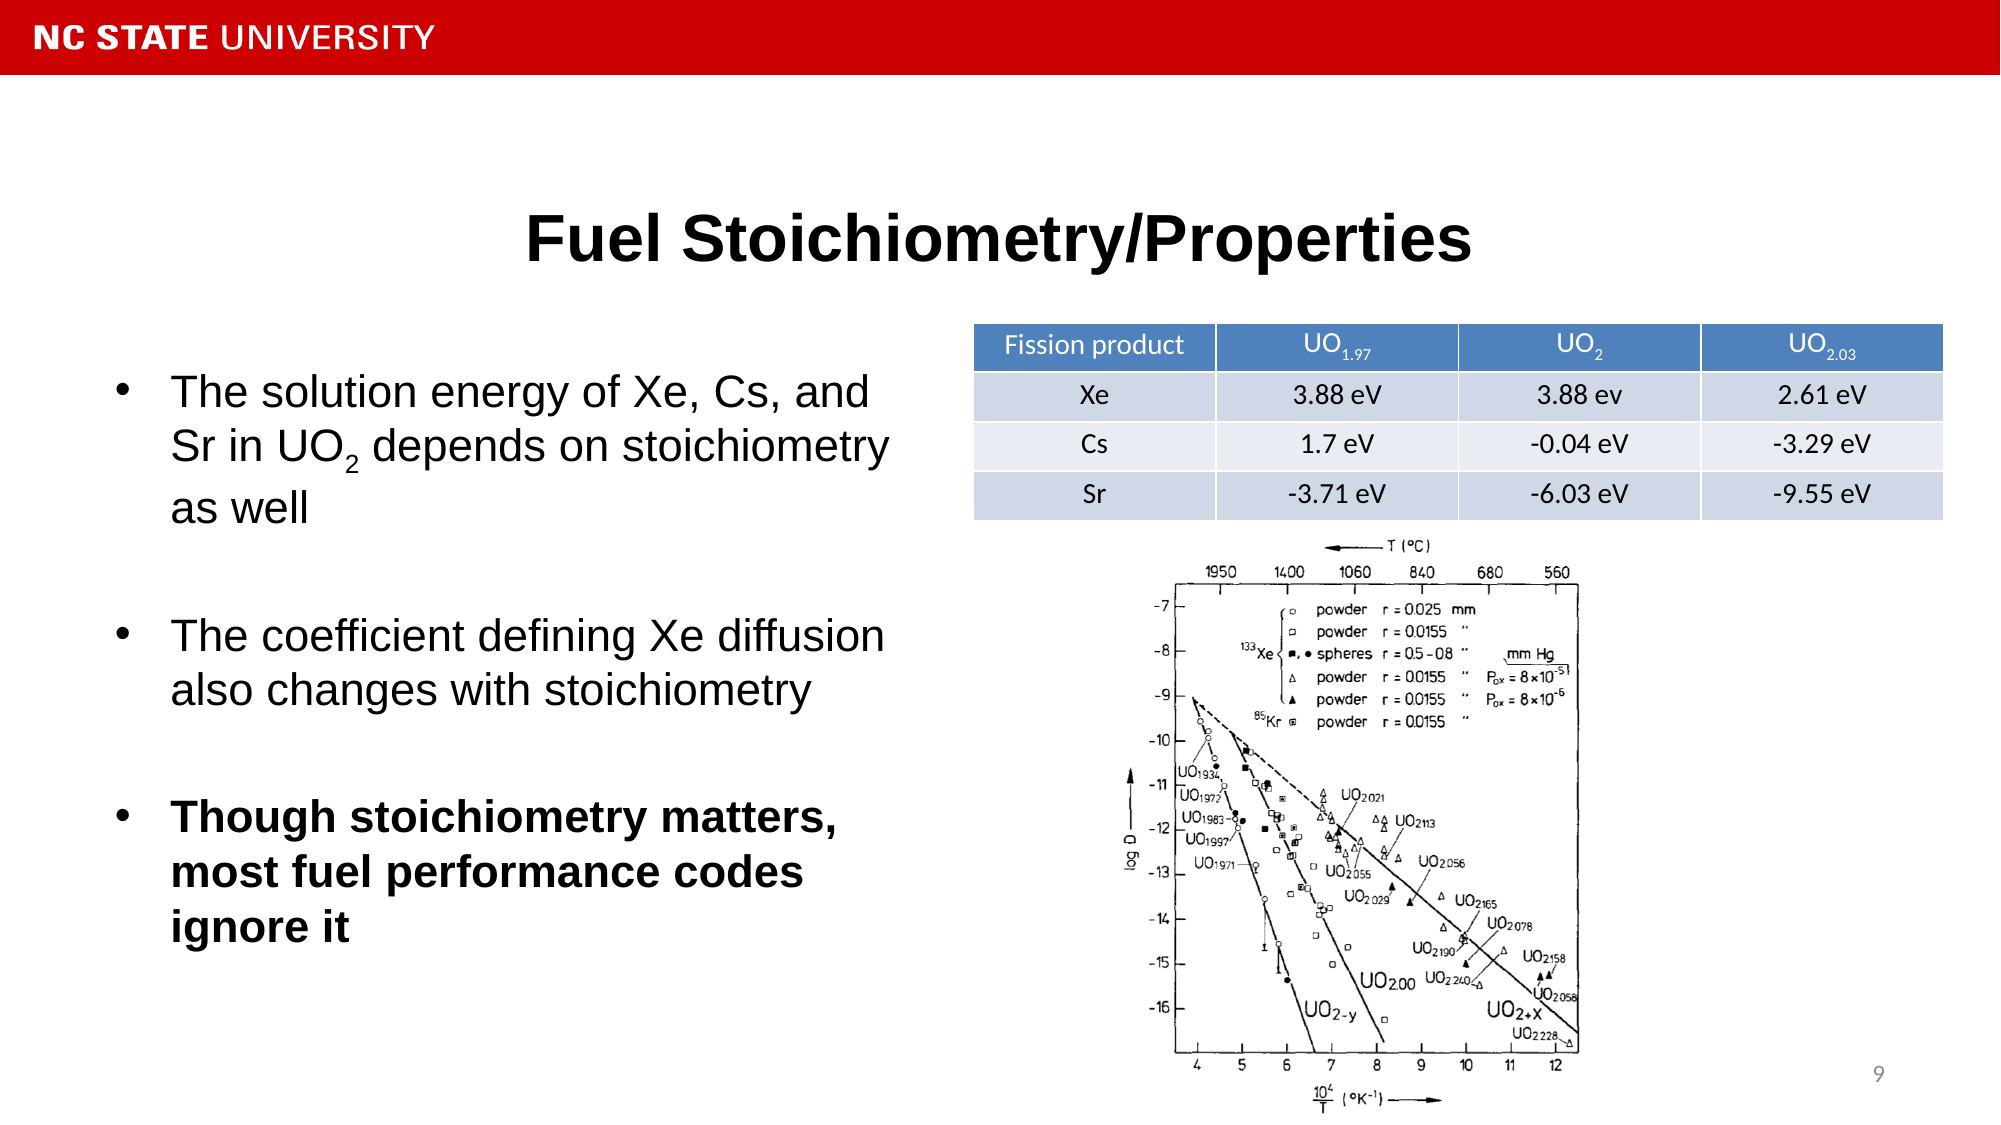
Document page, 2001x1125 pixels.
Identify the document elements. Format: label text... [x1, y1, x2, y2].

table_header Fission product [974, 324, 1215, 371]
picture [1108, 529, 1592, 1125]
table_cell Cs [974, 423, 1215, 470]
table_header UO2 [1459, 324, 1700, 371]
table_cell -3.29 eV [1702, 423, 1943, 470]
table_cell 3.88 eV [1217, 373, 1458, 421]
table_cell Xe [974, 373, 1215, 421]
title Fuel Stoichiometry/Properties [99, 147, 1900, 323]
slide_number 9 [1596, 1042, 1900, 1103]
table_cell 2.61 eV [1702, 373, 1943, 421]
table_cell Sr [974, 472, 1215, 520]
list The solution energy of Xe, Cs, and Sr in UO2 depends on stoichiometry as well The coefficient defining Xe diffusion also changes with stoichiometry Though stoichiometry matters, most fuel performance codes ignore it [99, 354, 923, 1005]
table_cell 1.7 eV [1217, 423, 1458, 470]
table_header UO2.03 [1702, 324, 1943, 371]
table_cell 3.88 ev [1459, 373, 1700, 421]
table_cell -9.55 eV [1702, 472, 1943, 520]
picture [0, 0, 2000, 75]
table_cell -0.04 eV [1459, 423, 1700, 470]
table_cell -3.71 eV [1217, 472, 1458, 520]
table_cell -6.03 eV [1459, 472, 1700, 520]
table_header UO1.97 [1217, 324, 1458, 371]
